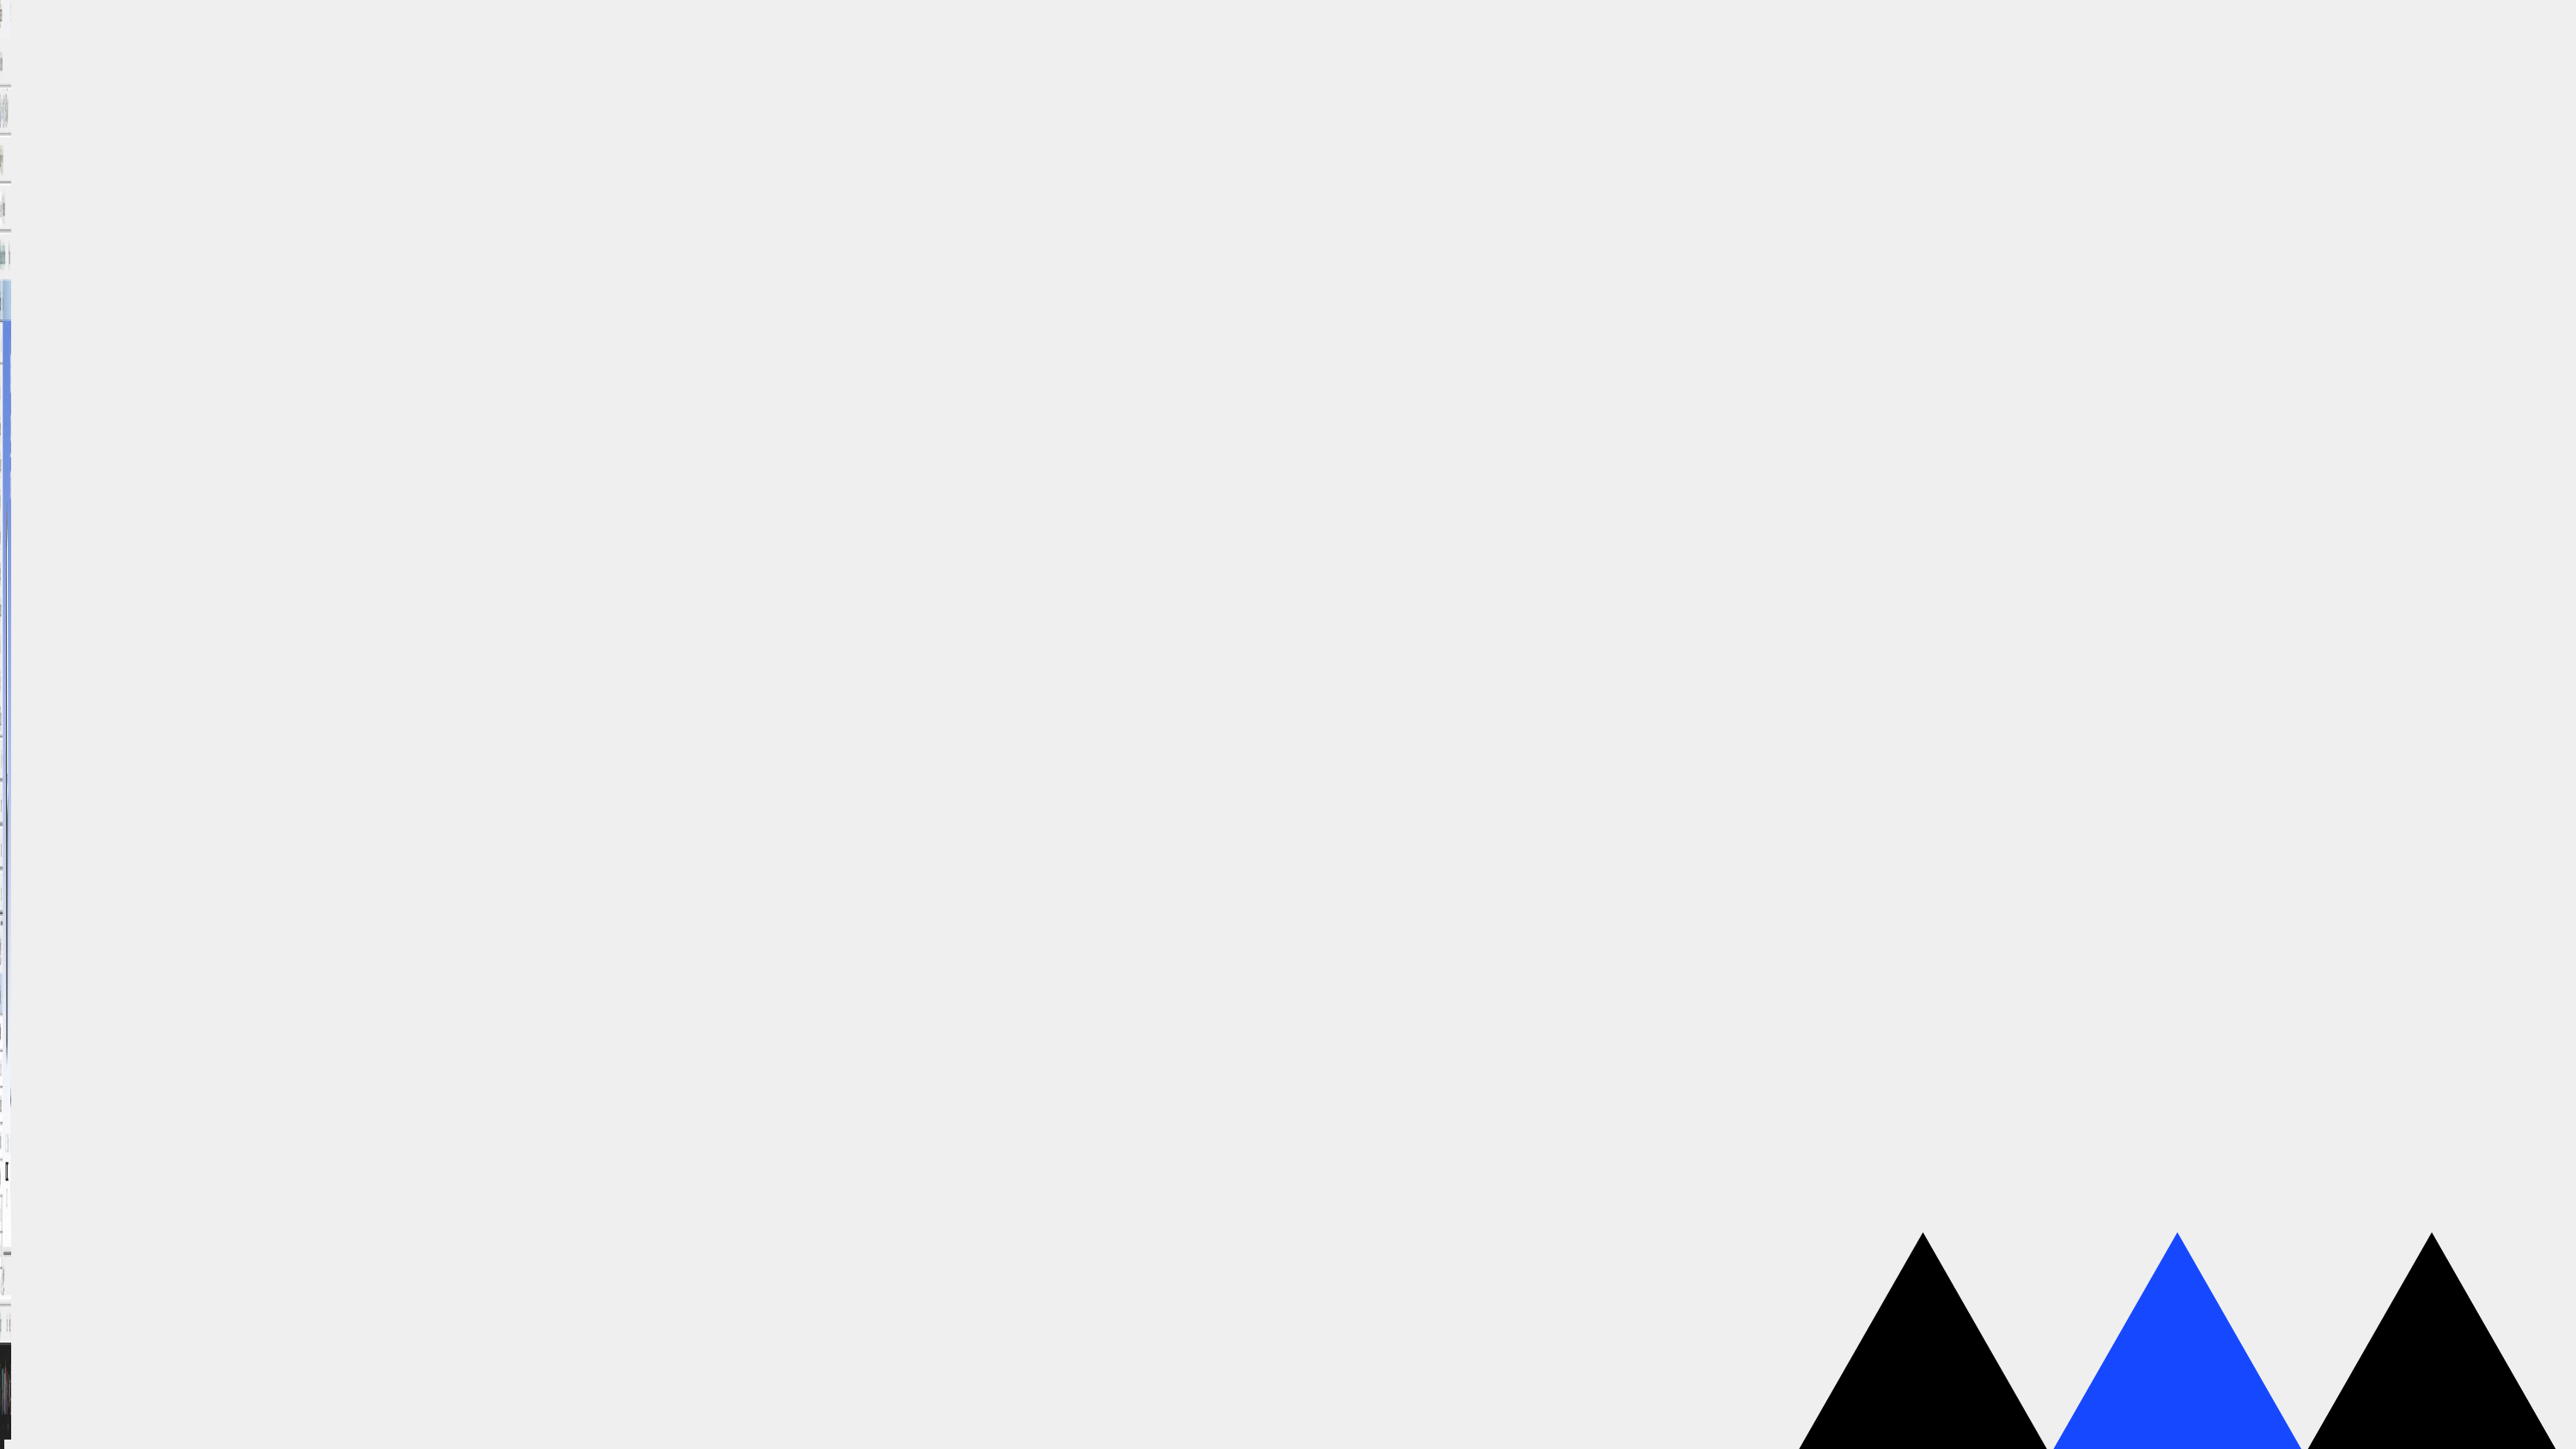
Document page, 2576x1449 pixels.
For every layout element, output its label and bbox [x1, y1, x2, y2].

text_box [1795, 1232, 2560, 1449]
picture [0, 0, 11, 1449]
